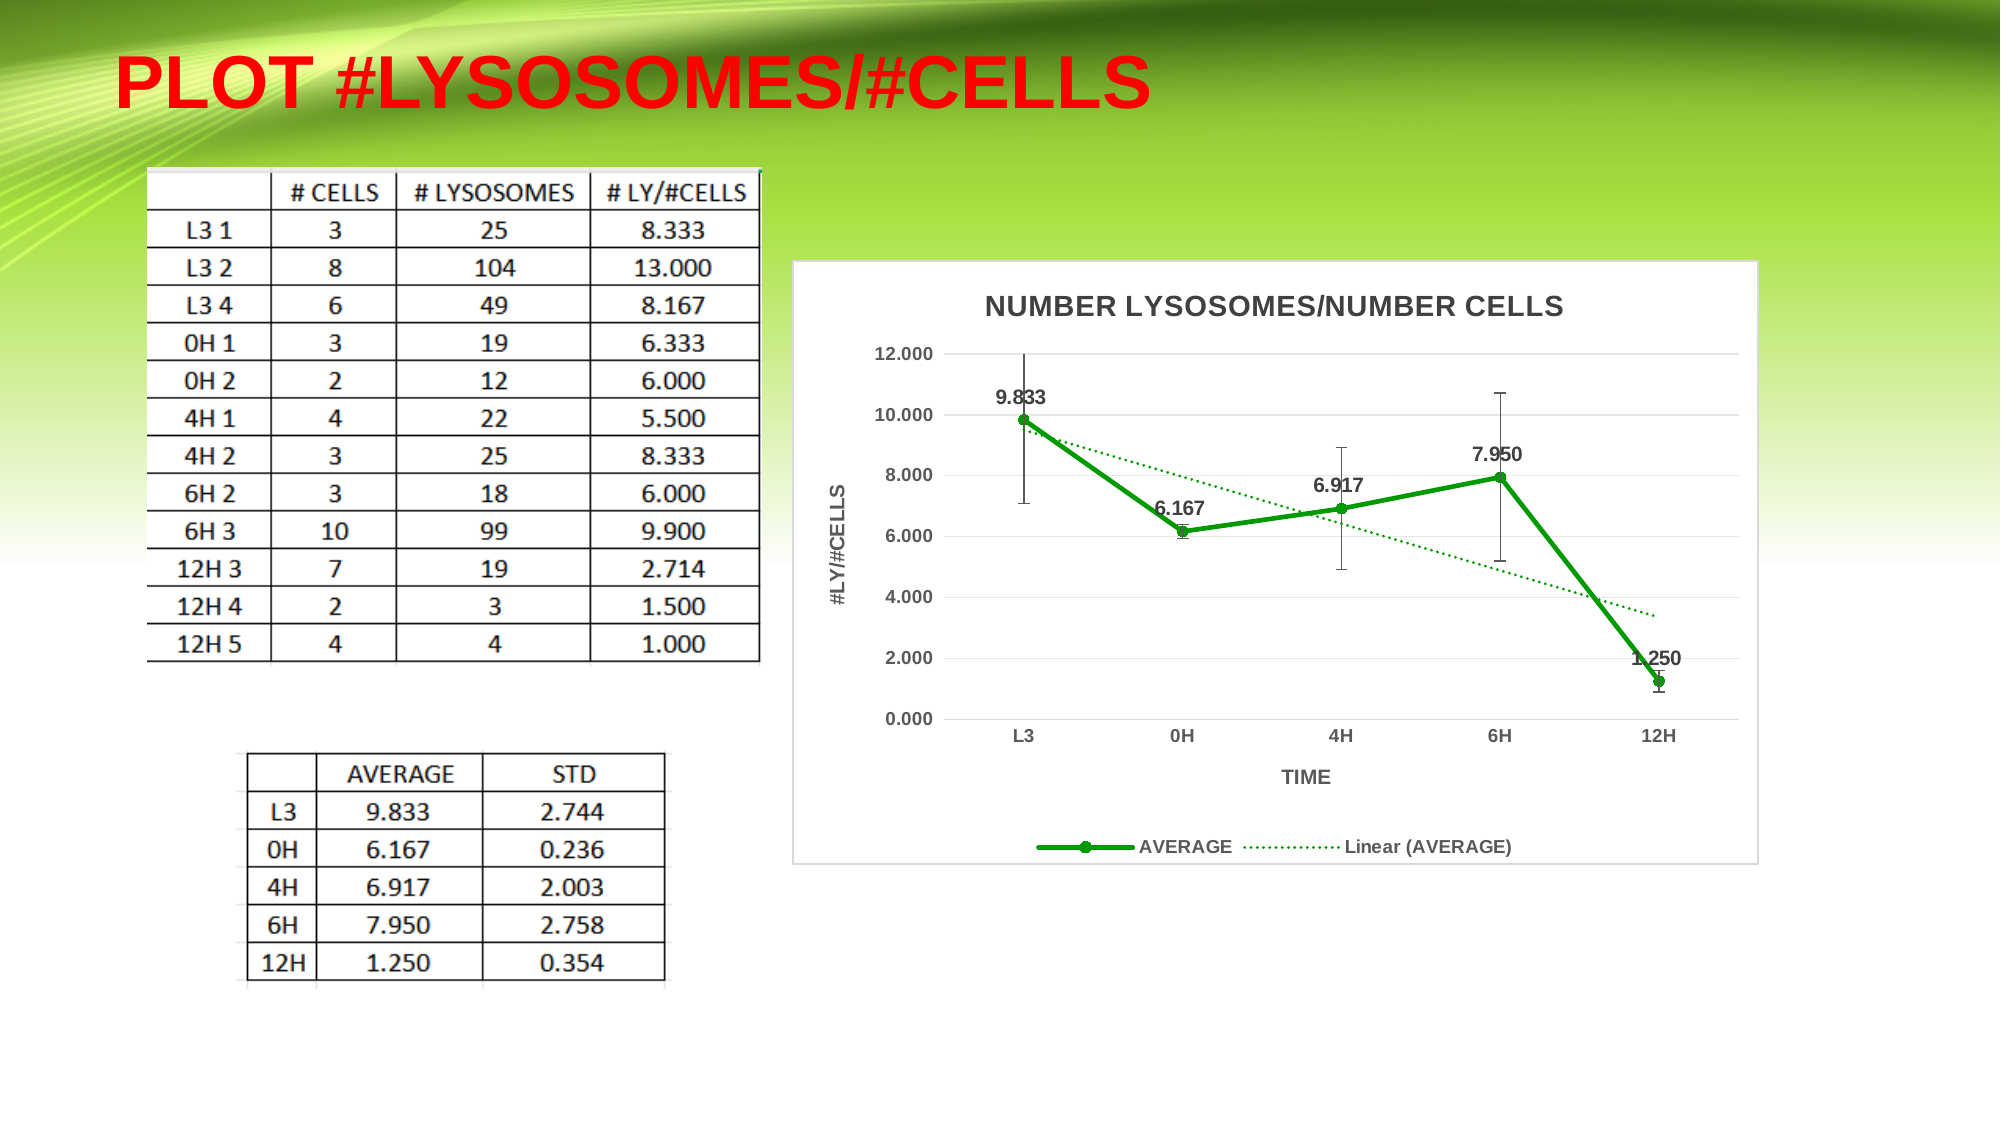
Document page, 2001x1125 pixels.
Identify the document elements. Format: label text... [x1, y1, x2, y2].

picture [0, 0, 2000, 1125]
title PLOT #LYSOSOMES/#CELLS [99, 30, 1901, 127]
chart [791, 259, 1759, 866]
